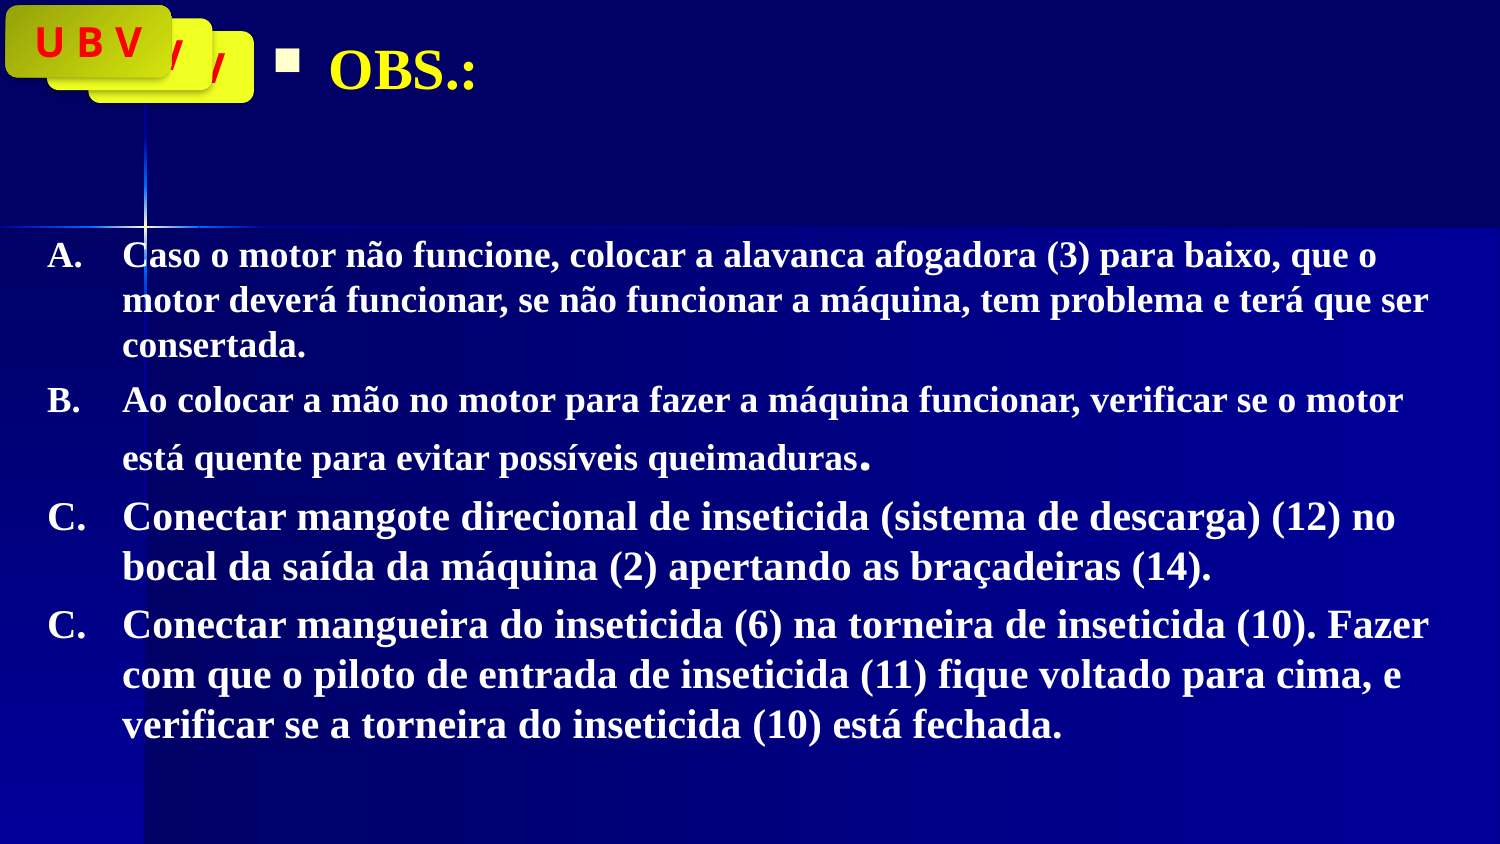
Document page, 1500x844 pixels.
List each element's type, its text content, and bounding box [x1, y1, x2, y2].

text_box OBS.: [257, 23, 648, 132]
list Caso o motor não funcione, colocar a alavanca afogadora (3) para baixo, que o motor deverá funcionar, se não funcionar a máquina, tem problema e terá que ser consertada. Ao colocar a mão no motor para fazer a máquina funcionar, verificar se o motor está quente para evitar possíveis queimaduras. Conectar mangote direcional de inseticida (sistema de descarga) (12) no bocal da saída da máquina (2) apertando as braçadeiras (14). Conectar mangueira do inseticida (6) na torneira de inseticida (10). Fazer com que o piloto de entrada de inseticida (11) fique voltado para cima, e verificar se a torneira do inseticida (10) está fechada. [31, 222, 1477, 844]
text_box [5, 5, 255, 105]
